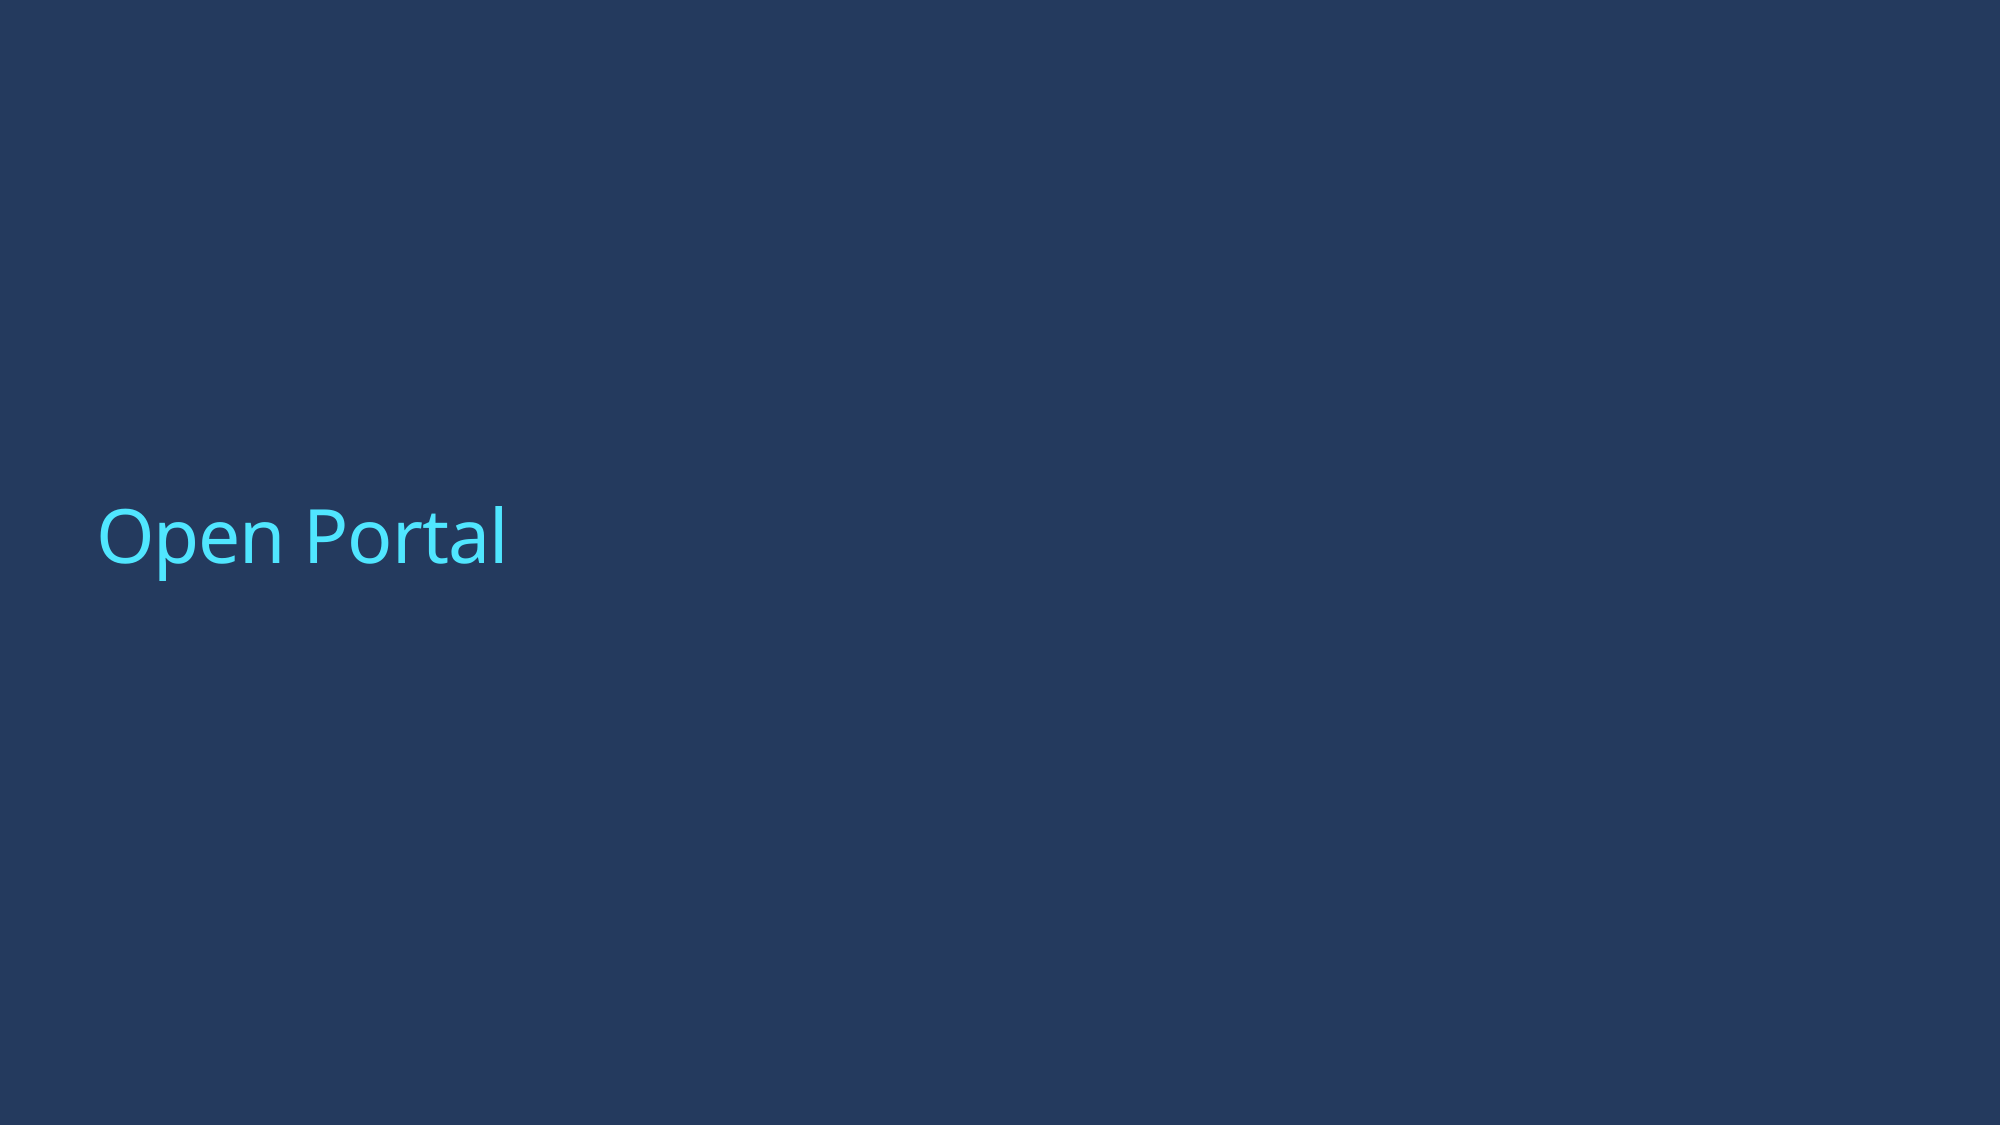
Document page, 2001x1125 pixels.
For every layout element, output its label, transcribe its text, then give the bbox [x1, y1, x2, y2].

title Open Portal [96, 497, 1596, 580]
